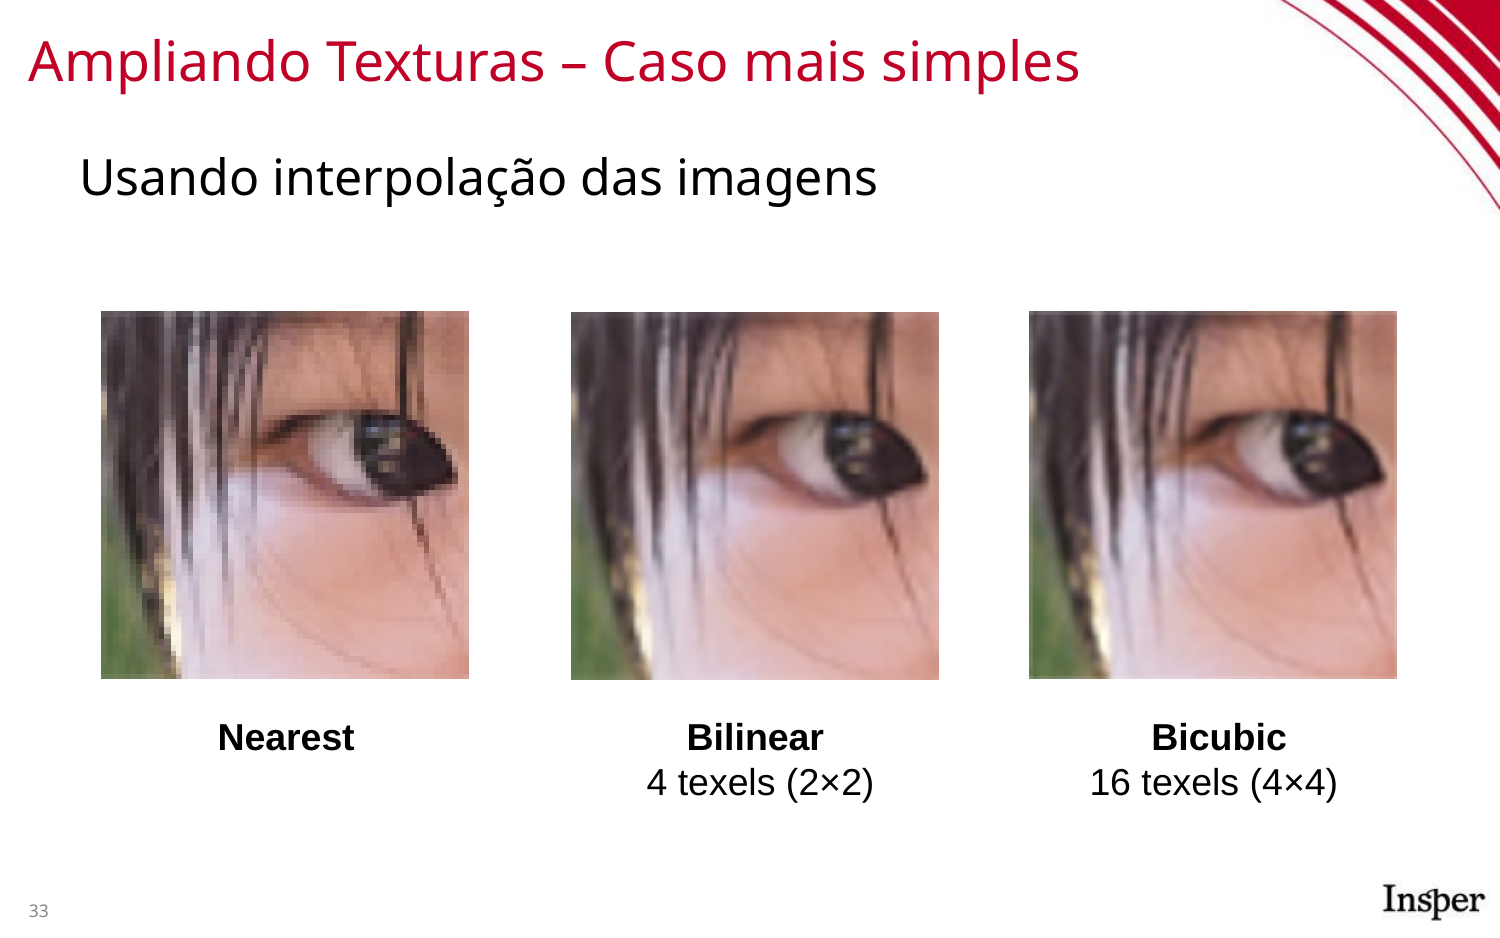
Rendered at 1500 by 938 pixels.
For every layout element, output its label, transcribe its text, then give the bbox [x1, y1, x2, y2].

text_box Bilinear 4 texels (2×2) [571, 705, 939, 766]
slide_number 33 [0, 887, 78, 938]
text_box Nearest [103, 705, 469, 766]
list Usando interpolação das imagens [64, 137, 1447, 258]
text_box Bicubic 16 texels (4×4) [1041, 705, 1397, 766]
picture [101, 0, 1500, 938]
title Ampliando Texturas – Caso mais simples [13, 18, 1397, 104]
